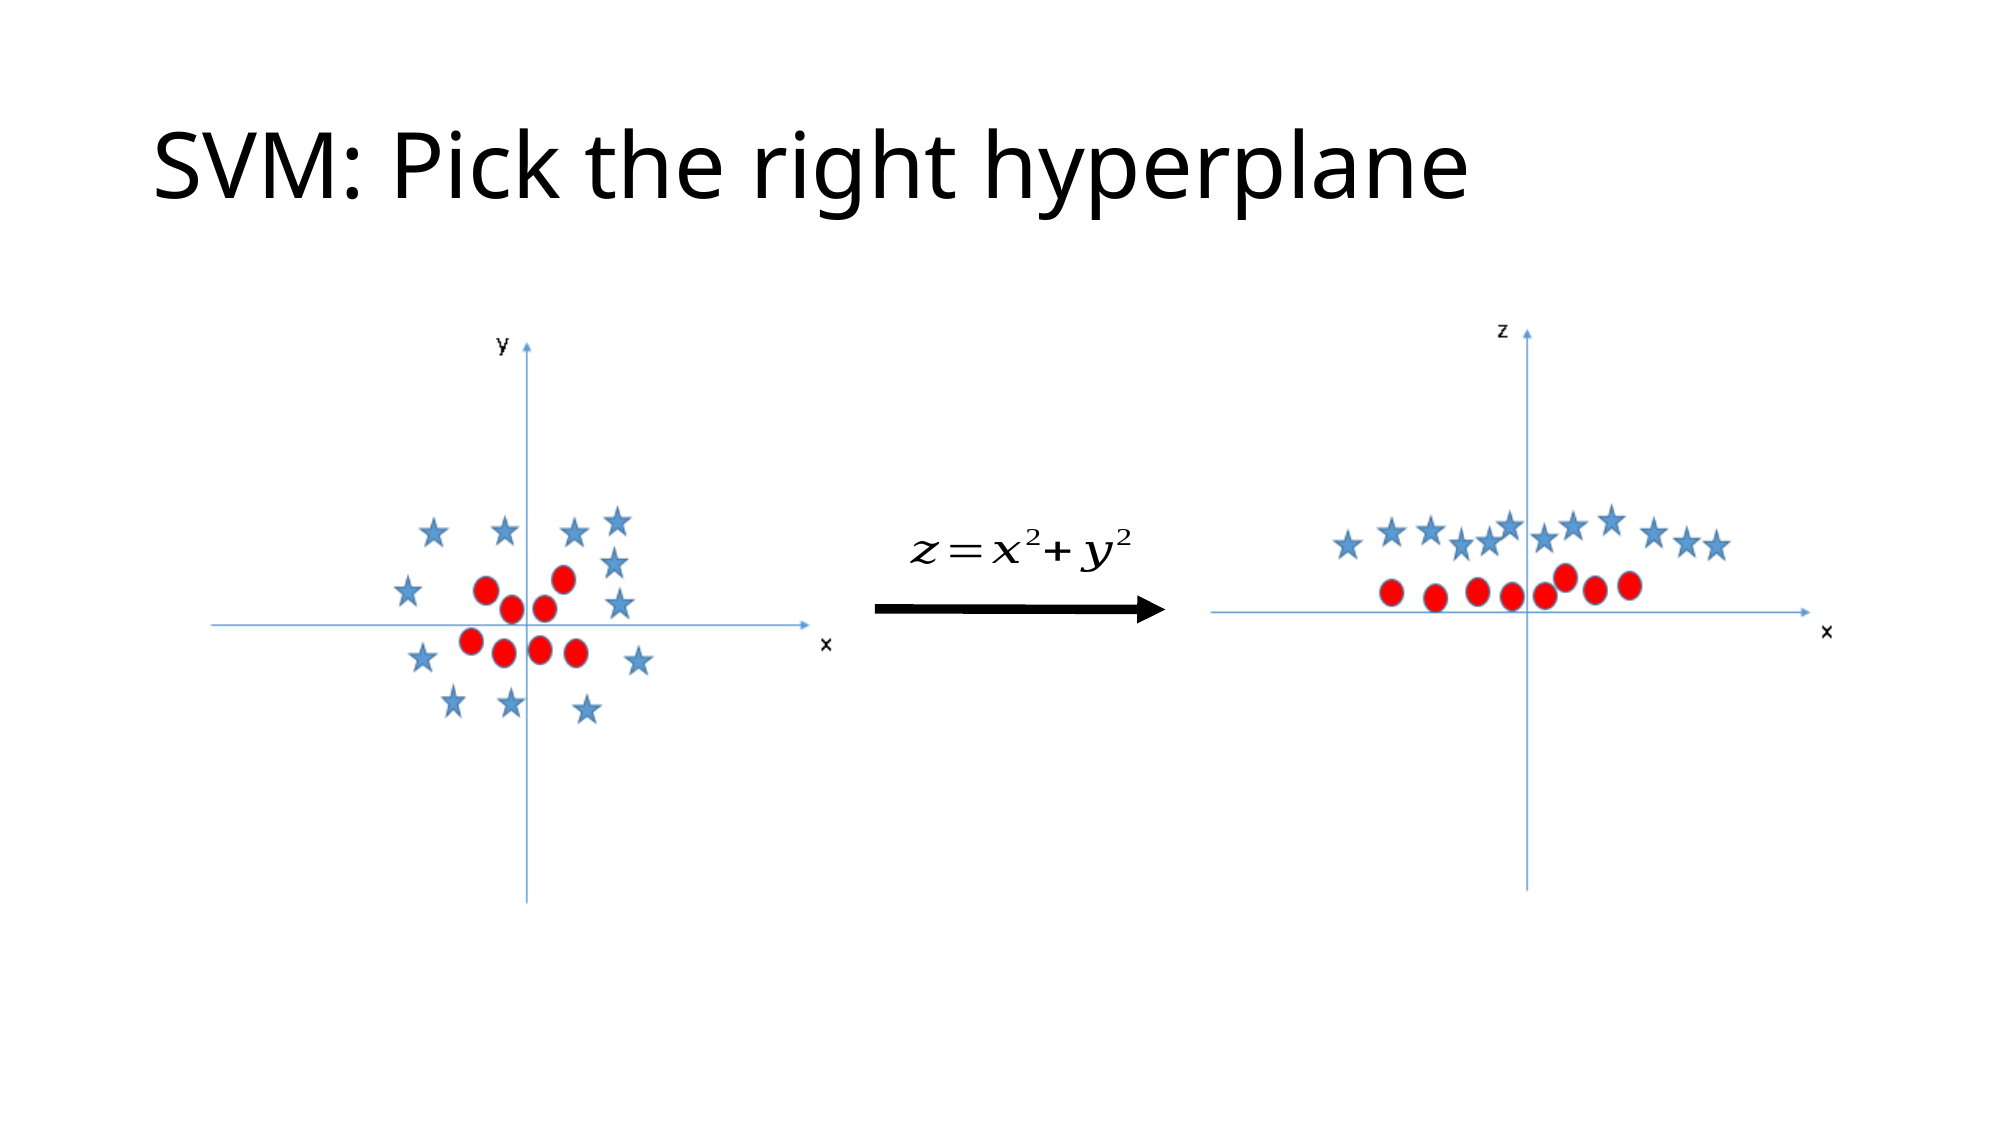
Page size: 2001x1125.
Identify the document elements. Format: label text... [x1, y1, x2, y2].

picture [1164, 319, 1846, 900]
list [136, 289, 876, 929]
title SVM: Pick the right hyperplane [137, 59, 1863, 278]
